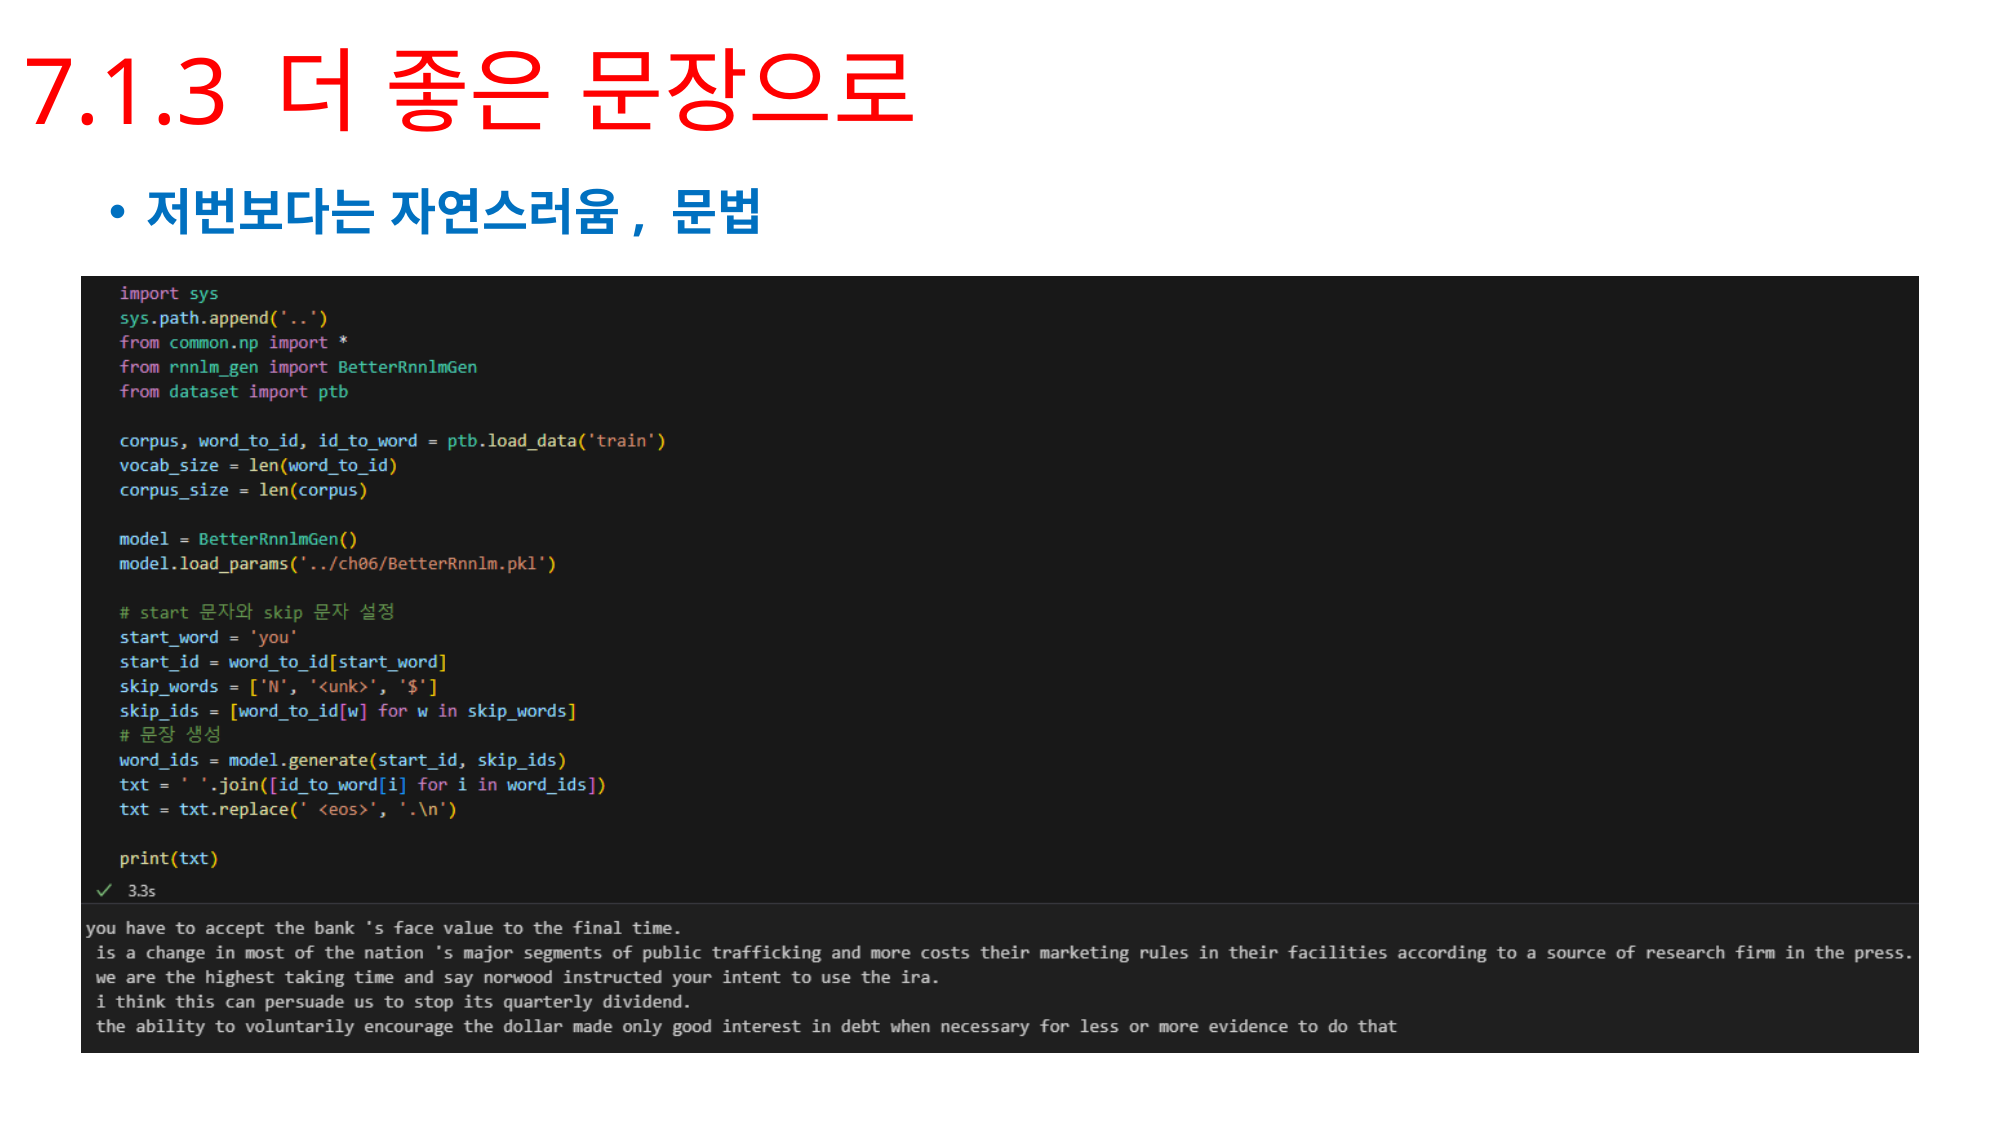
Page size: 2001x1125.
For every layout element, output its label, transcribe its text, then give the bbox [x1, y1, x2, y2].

title 7.1.3 더 좋은 문장으로 [8, 0, 1733, 204]
picture [80, 276, 1919, 1053]
list 저번보다는 자연스러움, 문법 [93, 179, 1979, 894]
